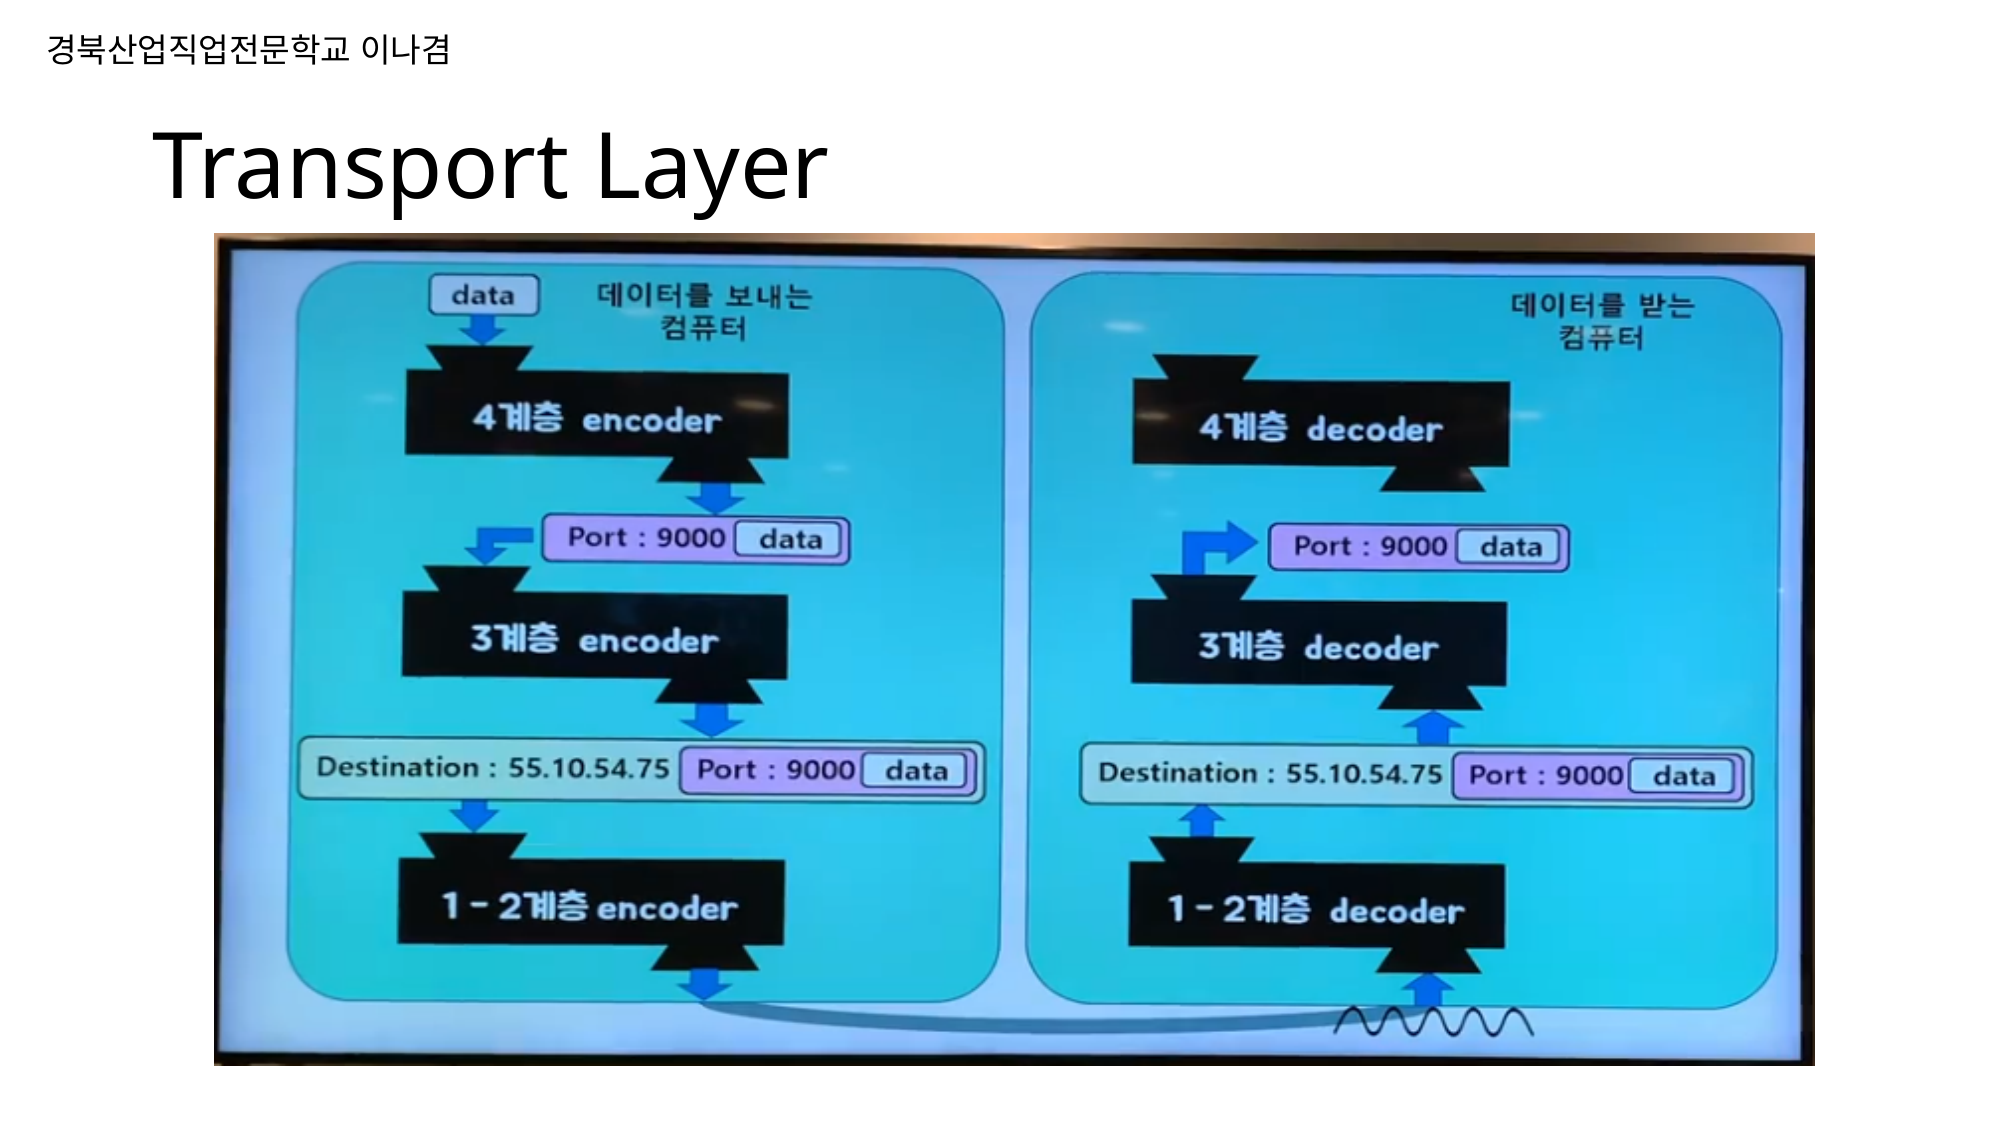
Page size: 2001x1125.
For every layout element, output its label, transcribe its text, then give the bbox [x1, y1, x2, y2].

picture [214, 233, 1815, 1066]
title Transport Layer [137, 59, 1863, 278]
